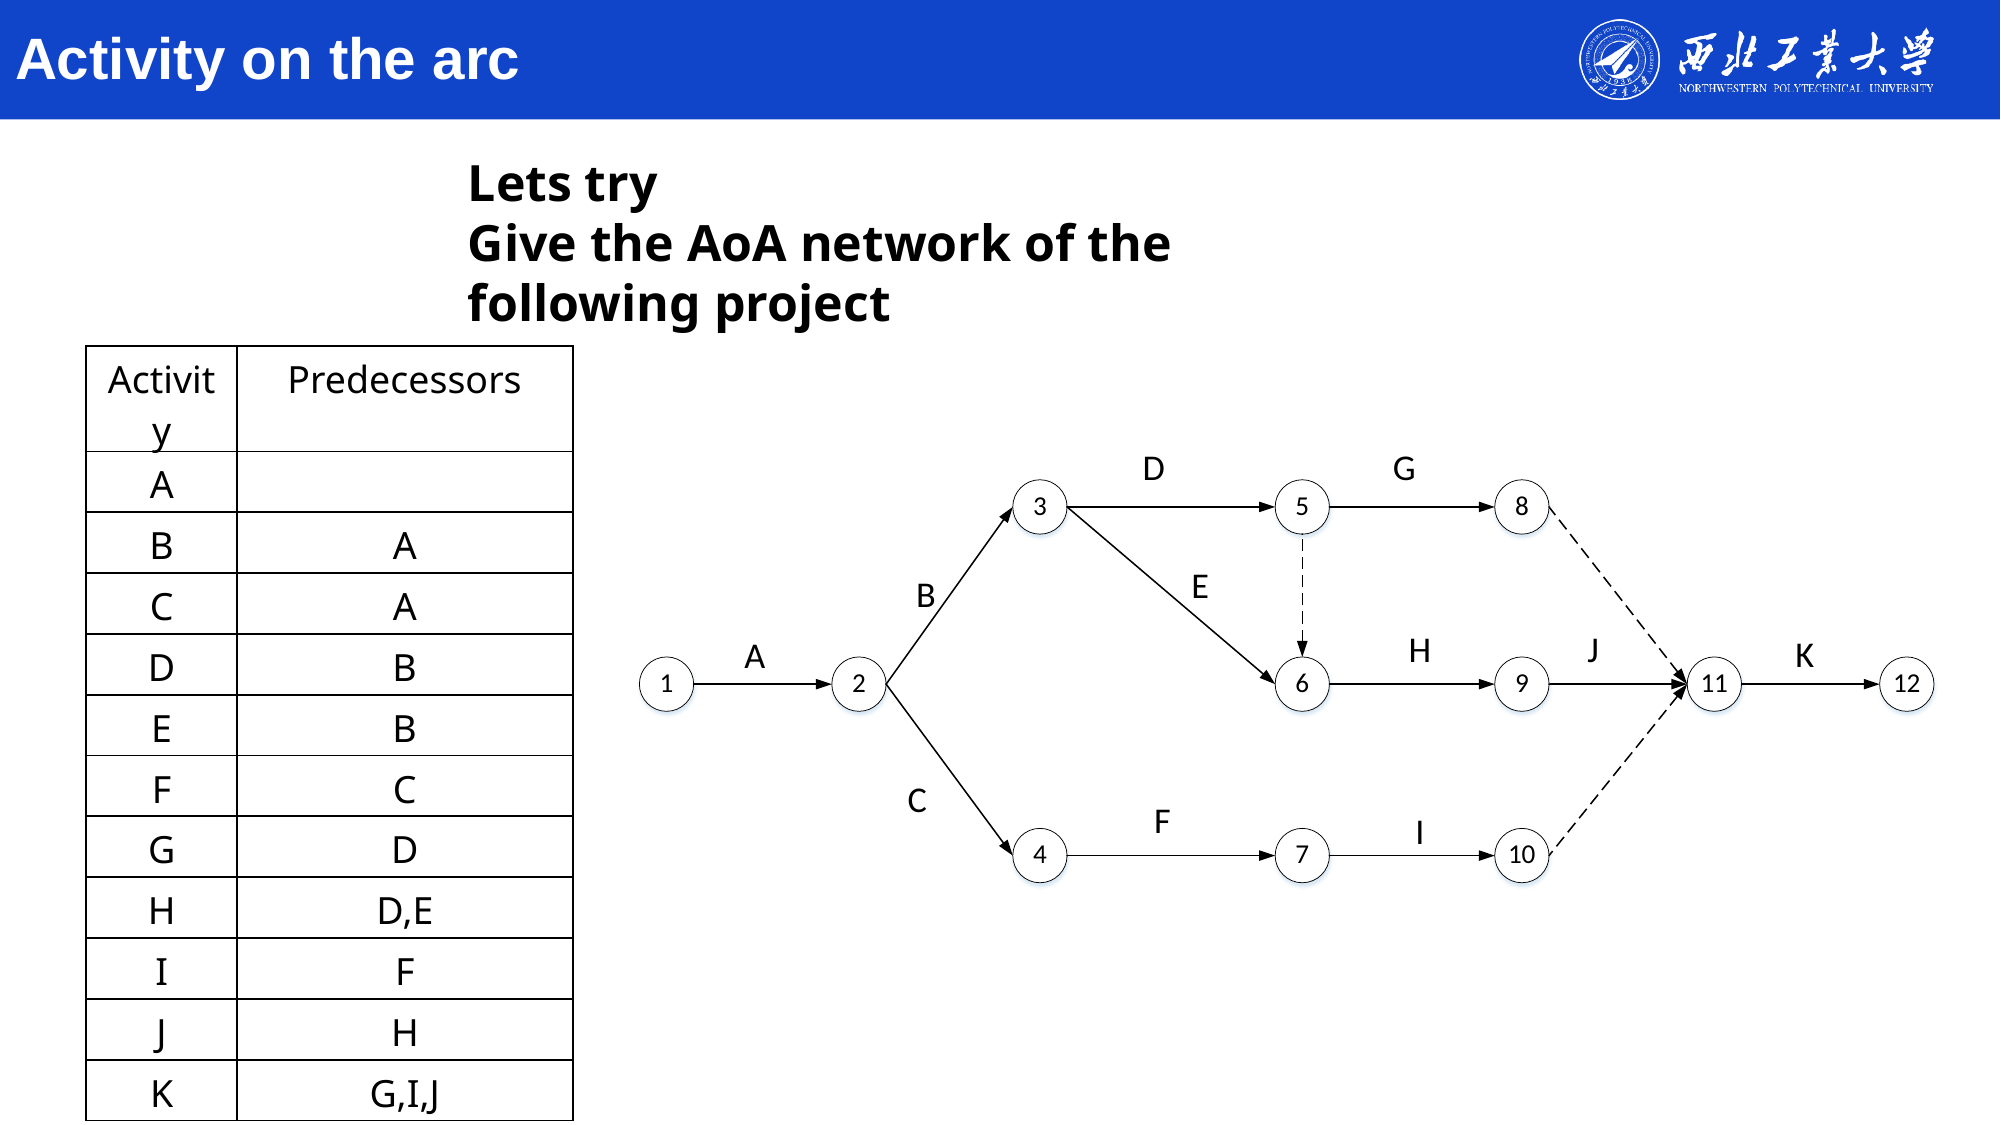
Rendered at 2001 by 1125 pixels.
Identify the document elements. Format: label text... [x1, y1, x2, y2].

table_cell H [238, 1000, 572, 1059]
table_cell B [238, 696, 572, 755]
table_cell H [87, 878, 236, 937]
table_cell K [87, 1061, 236, 1120]
table_cell G [87, 817, 236, 876]
picture [633, 434, 1940, 892]
table_cell E [87, 696, 236, 755]
table_header Predecessors [238, 347, 572, 451]
table_cell D [87, 635, 236, 694]
table_cell F [238, 939, 572, 998]
table_cell F [87, 756, 236, 815]
table_cell [238, 452, 572, 511]
title Activity on the arc [0, 19, 1539, 102]
table_cell B [87, 513, 236, 572]
text_box Lets try Give the AoA network of the following project [453, 144, 1388, 339]
table_cell C [87, 574, 236, 633]
table_cell I [87, 939, 236, 998]
picture [1679, 27, 1934, 92]
table_cell A [238, 513, 572, 572]
table_cell C [238, 756, 572, 815]
table_cell A [238, 574, 572, 633]
table_cell G,I,J [238, 1061, 572, 1120]
table_cell A [87, 452, 236, 511]
table_cell J [87, 1000, 236, 1059]
table_cell D [238, 817, 572, 876]
picture [1579, 19, 1660, 100]
table_header Activity [87, 347, 236, 451]
table_cell B [238, 635, 572, 694]
table_cell D,E [238, 878, 572, 937]
